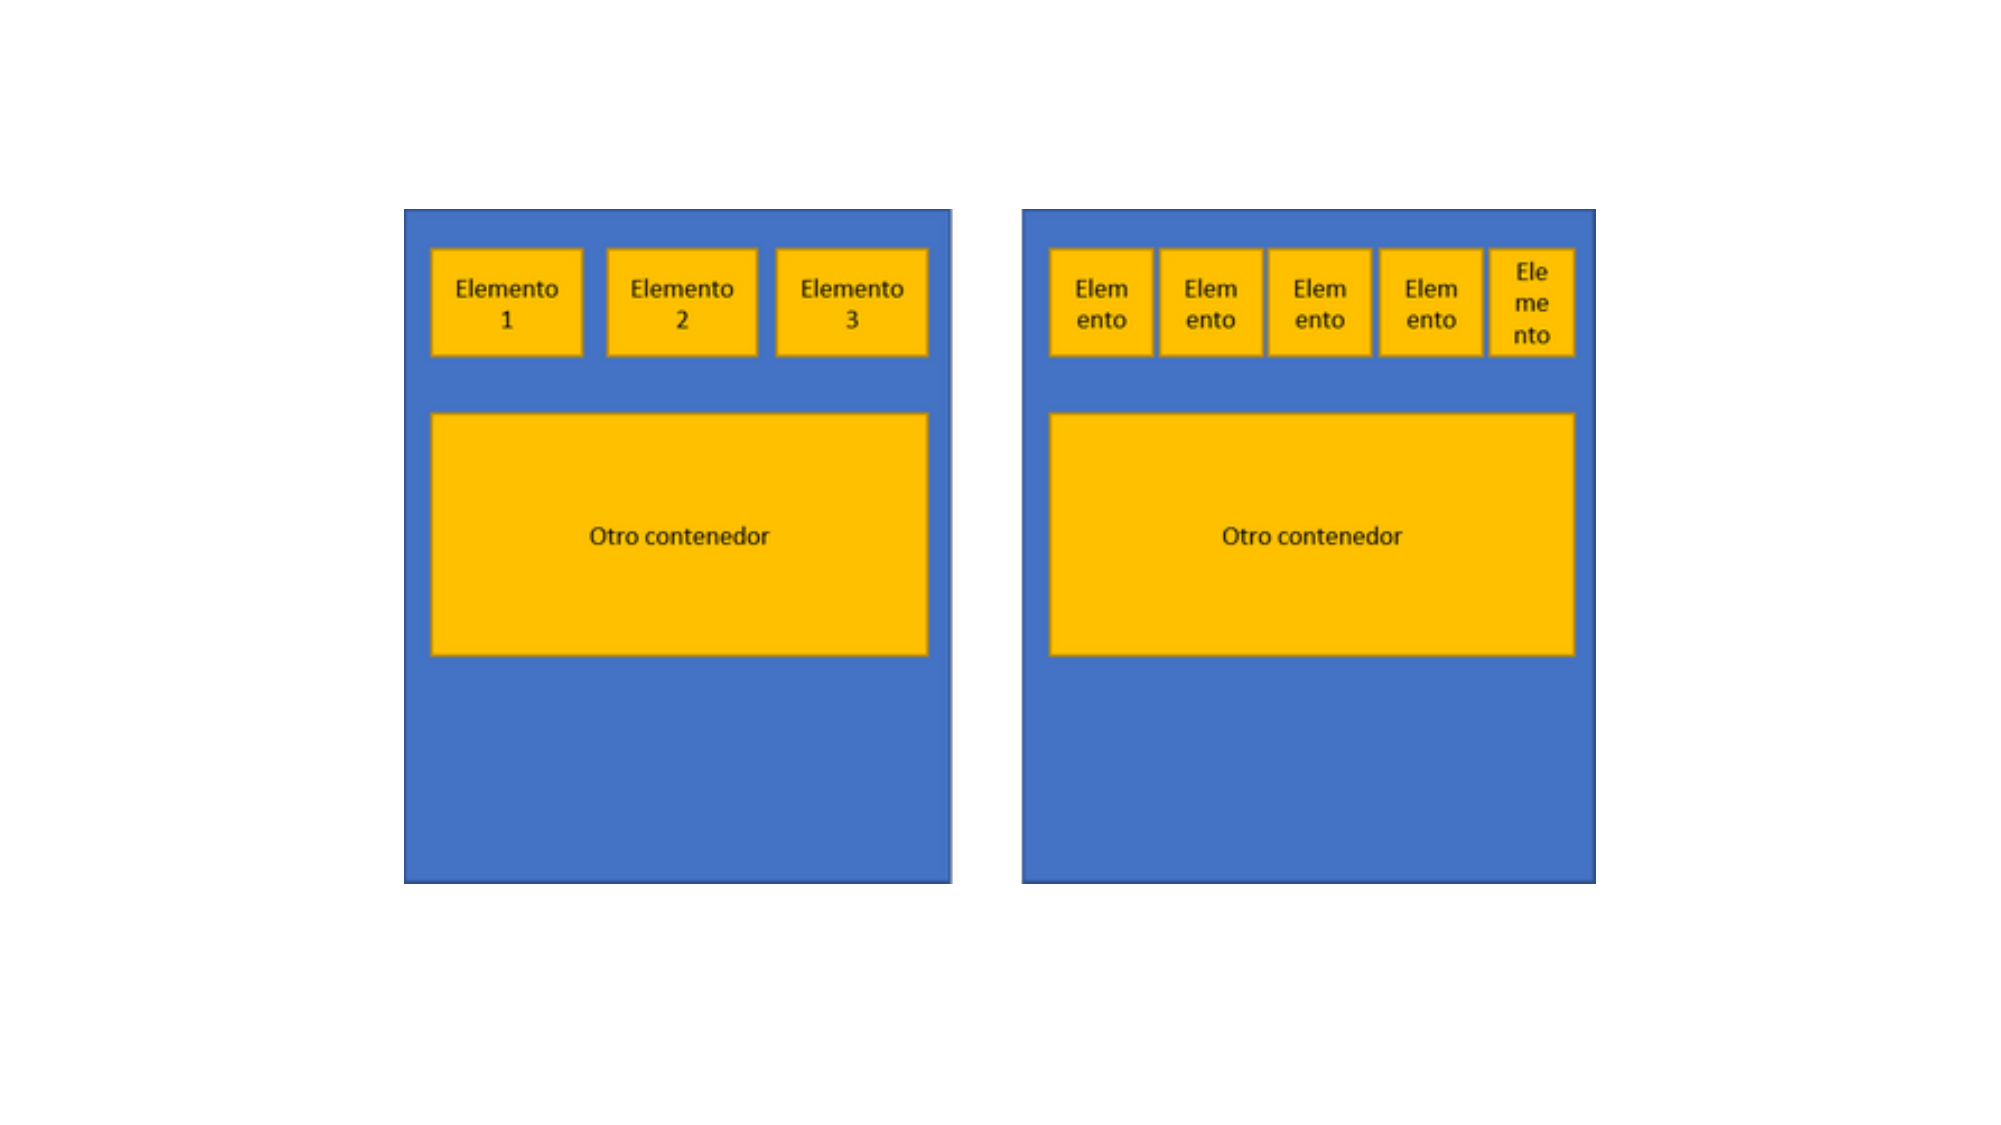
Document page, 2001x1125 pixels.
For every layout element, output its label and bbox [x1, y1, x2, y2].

picture [404, 209, 1596, 884]
